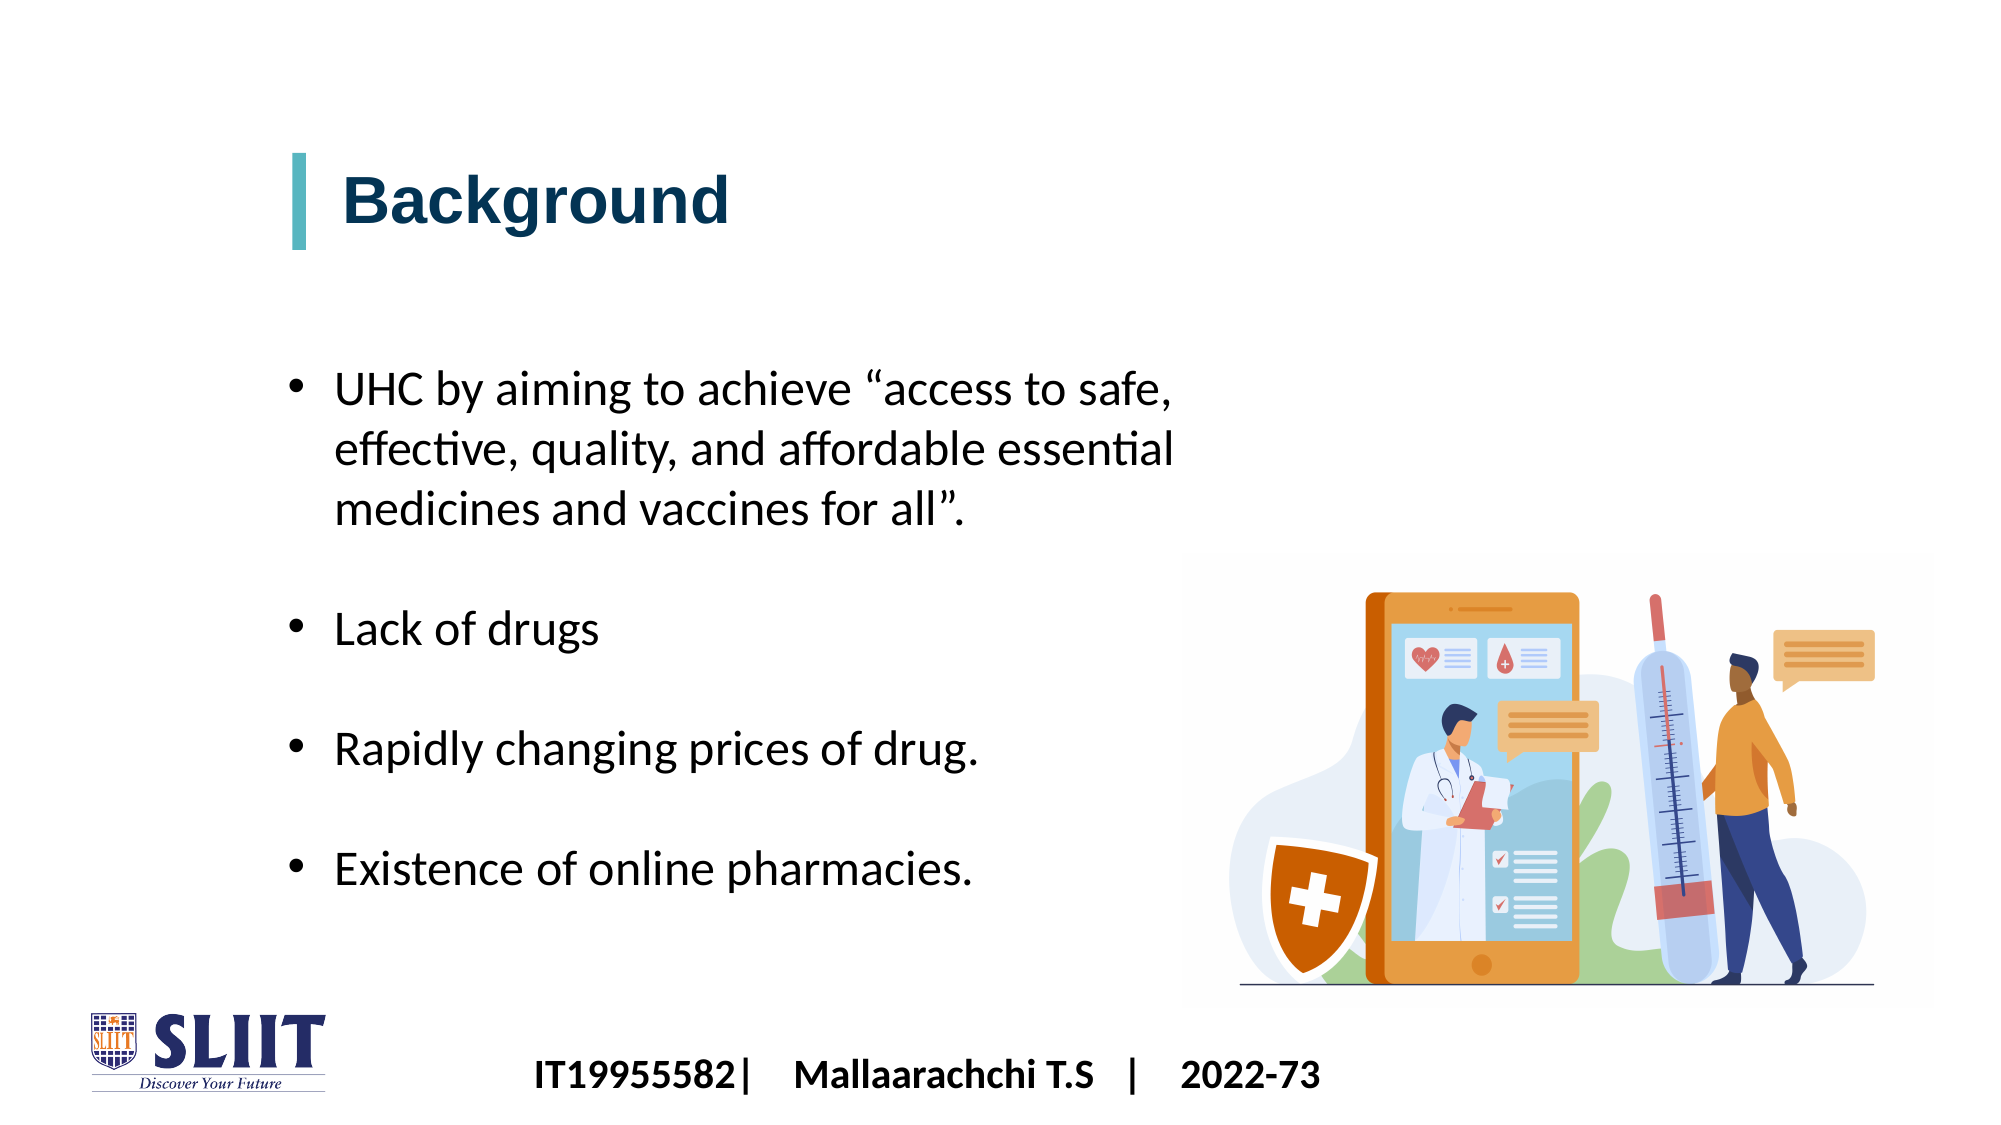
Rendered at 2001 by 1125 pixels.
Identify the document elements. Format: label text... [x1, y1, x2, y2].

text_box IT19955582| Mallaarachchi T.S | 2022-73 [421, 1041, 1434, 1104]
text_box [292, 149, 749, 250]
text_box UHC by aiming to achieve “access to safe, effective, quality, and affordable essential medicines and vaccines for all”. Lack of drugs Rapidly changing prices of drug. Existence of online pharmacies. [272, 348, 1273, 903]
picture [91, 1013, 326, 1092]
picture [1182, 553, 1934, 1008]
